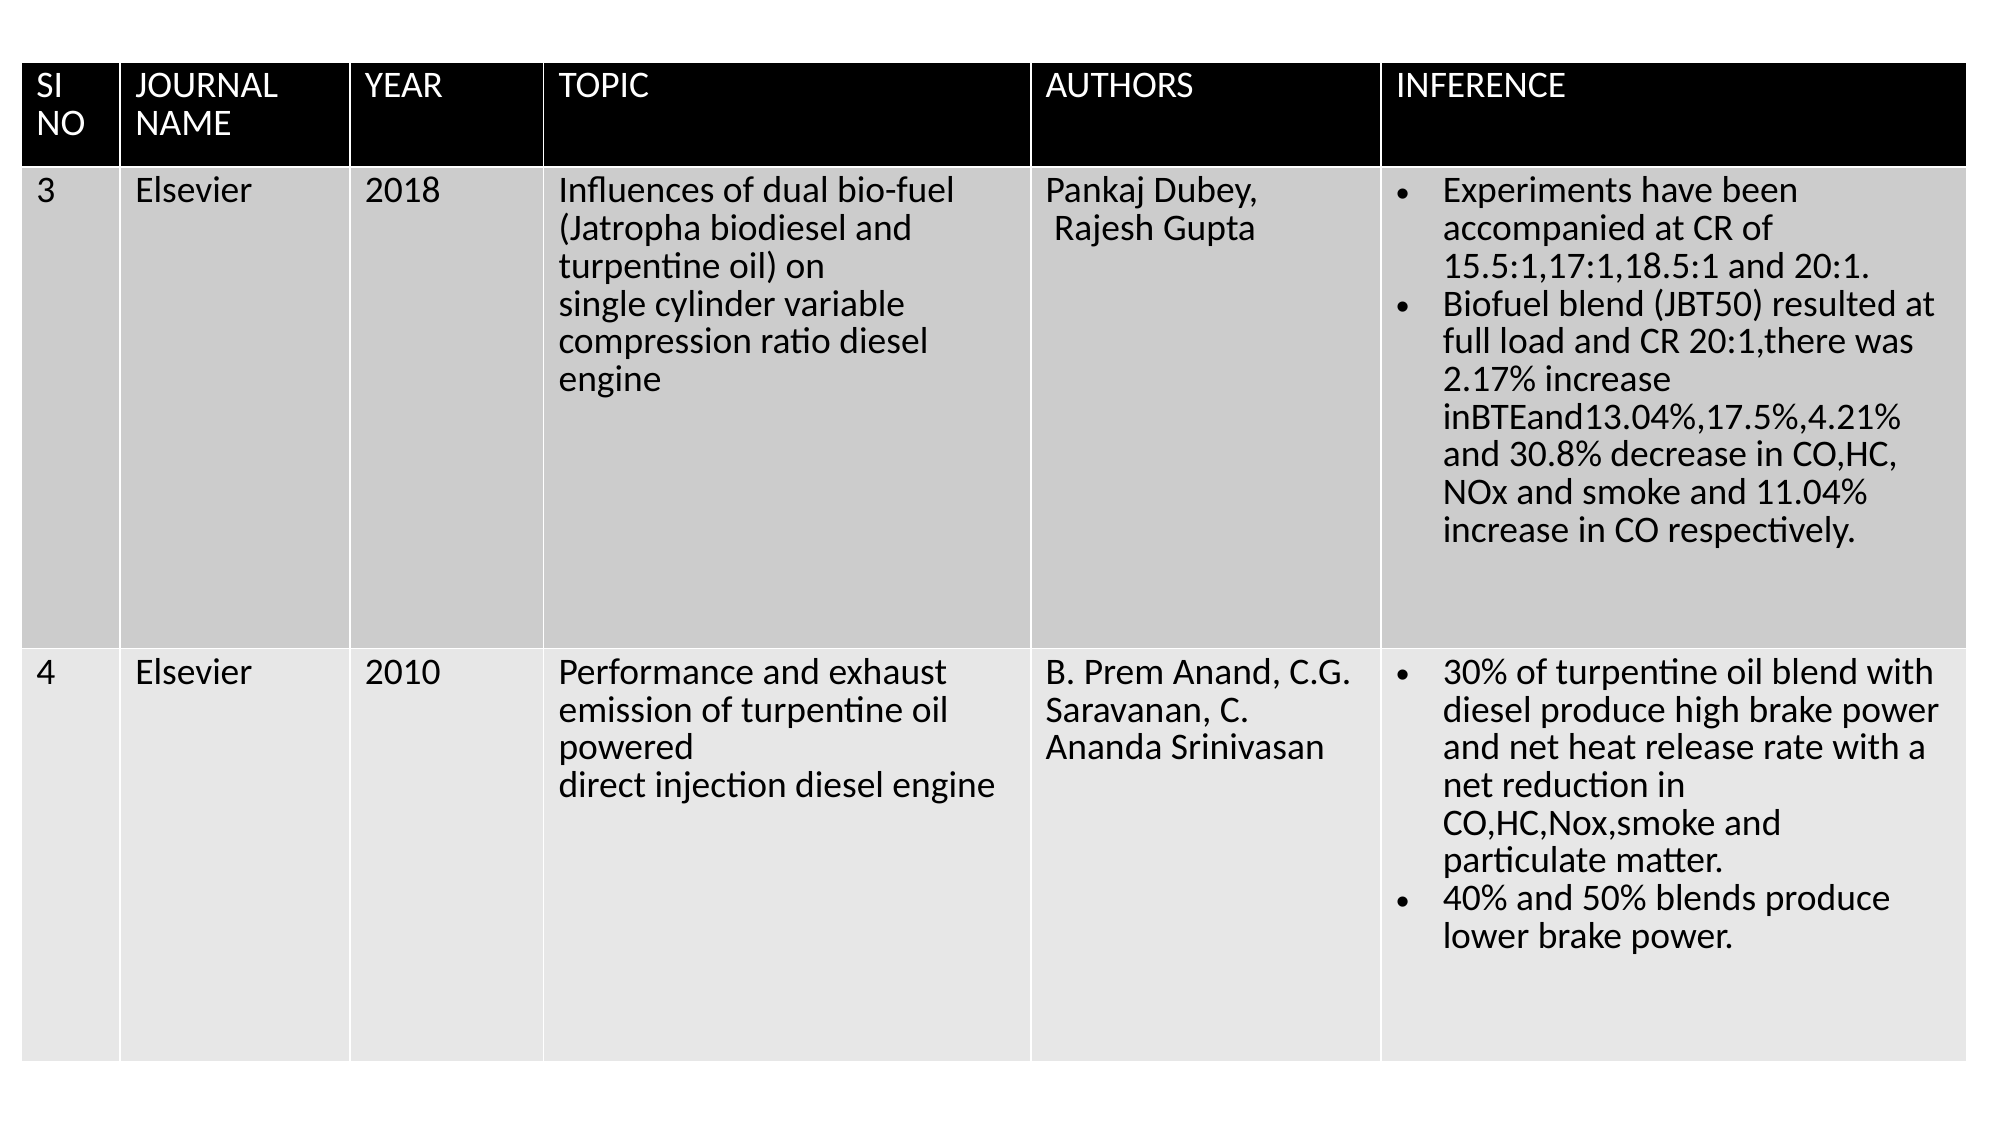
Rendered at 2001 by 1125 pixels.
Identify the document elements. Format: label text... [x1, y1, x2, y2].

table_header TOPIC [544, 63, 1030, 166]
table_cell Performance and exhaust emission of turpentine oil powered direct injection diesel engine [544, 649, 1030, 1061]
table_cell Elsevier [121, 649, 349, 1061]
table_cell 2010 [351, 649, 543, 1061]
table_cell Influences of dual bio-fuel (Jatropha biodiesel and turpentine oil) on single cylinder variable compression ratio diesel engine [544, 168, 1030, 648]
table_cell Pankaj Dubey, Rajesh Gupta [1032, 168, 1380, 648]
table_cell 2018 [351, 168, 543, 648]
table_cell 30% of turpentine oil blend with diesel produce high brake power and net heat release rate with a net reduction in CO,HC,Nox,smoke and particulate matter. 40% and 50% blends produce lower brake power. [1382, 649, 1966, 1061]
table_cell Elsevier [121, 168, 349, 648]
table_header INFERENCE [1382, 63, 1966, 166]
table_cell Experiments have been accompanied at CR of 15.5:1,17:1,18.5:1 and 20:1. Biofuel blend (JBT50) resulted at full load and CR 20:1,there was 2.17% increase inBTEand13.04%,17.5%,4.21% and 30.8% decrease in CO,HC, NOx and smoke and 11.04% increase in CO respectively. [1382, 168, 1966, 648]
table_cell B. Prem Anand, C.G. Saravanan, C. Ananda Srinivasan [1032, 649, 1380, 1061]
table_header AUTHORS [1032, 63, 1380, 166]
table_cell 4 [22, 649, 119, 1061]
table_header YEAR [351, 63, 543, 166]
table_cell 3 [22, 168, 119, 648]
table_header SI NO [22, 63, 119, 166]
table_header JOURNAL NAME [121, 63, 349, 166]
